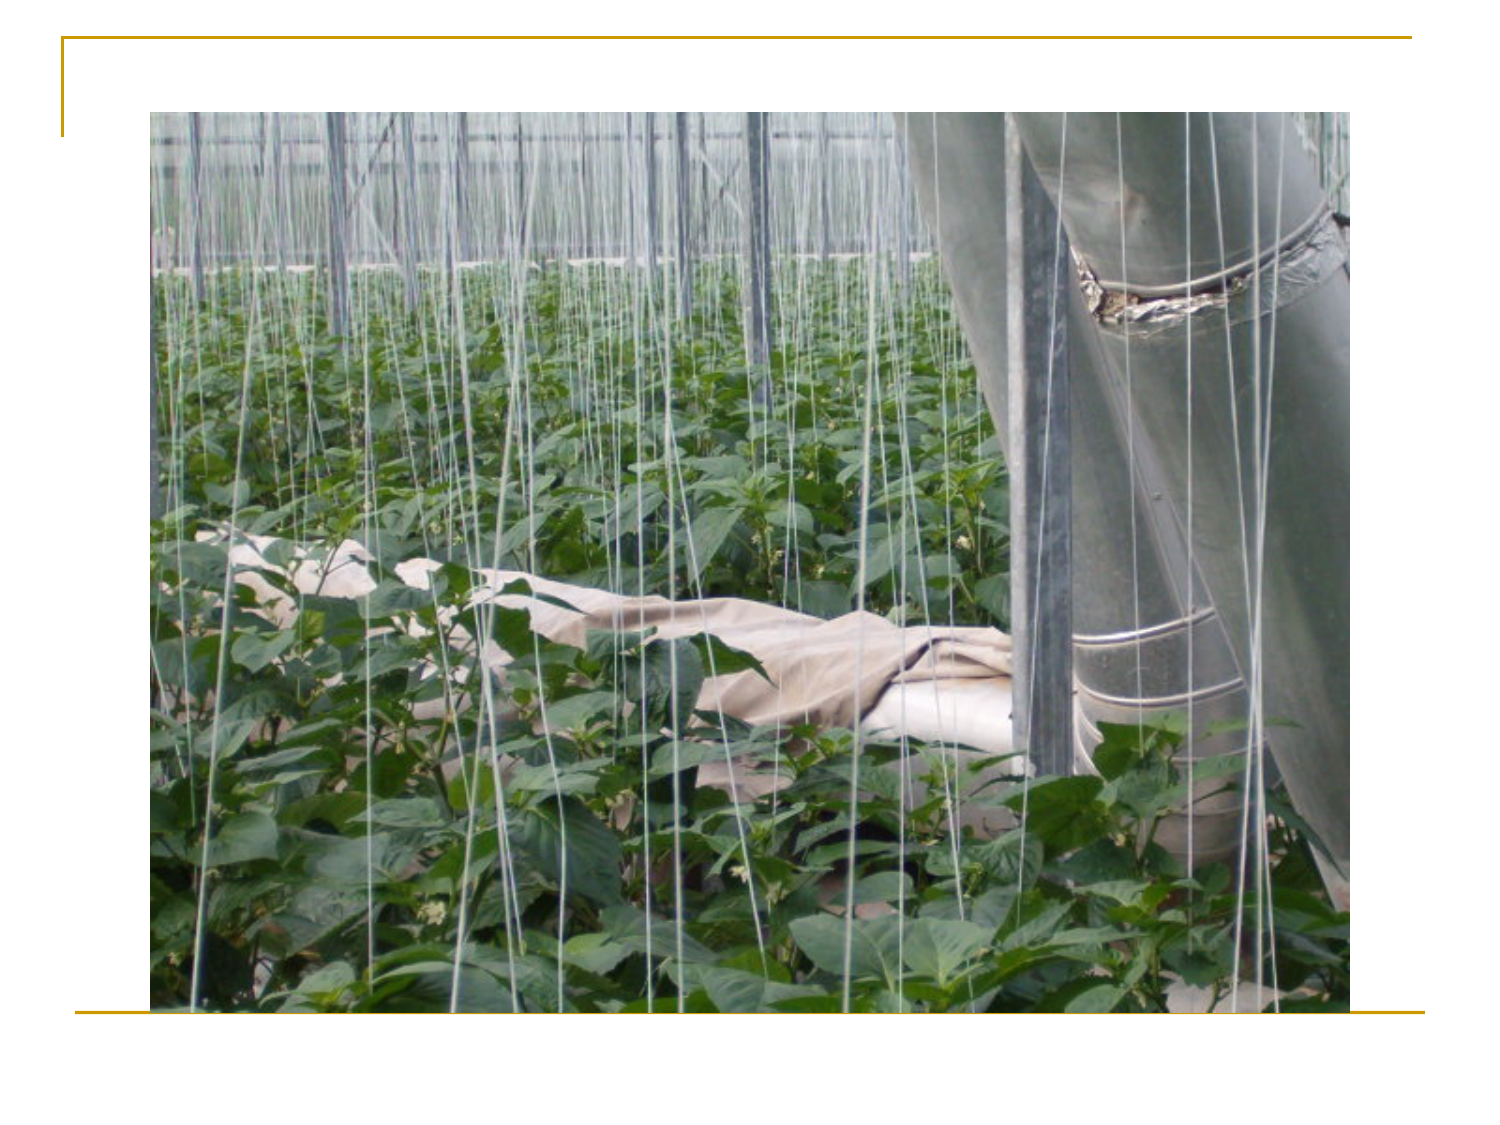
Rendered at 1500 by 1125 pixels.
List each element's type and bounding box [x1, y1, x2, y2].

picture [149, 112, 1351, 1013]
